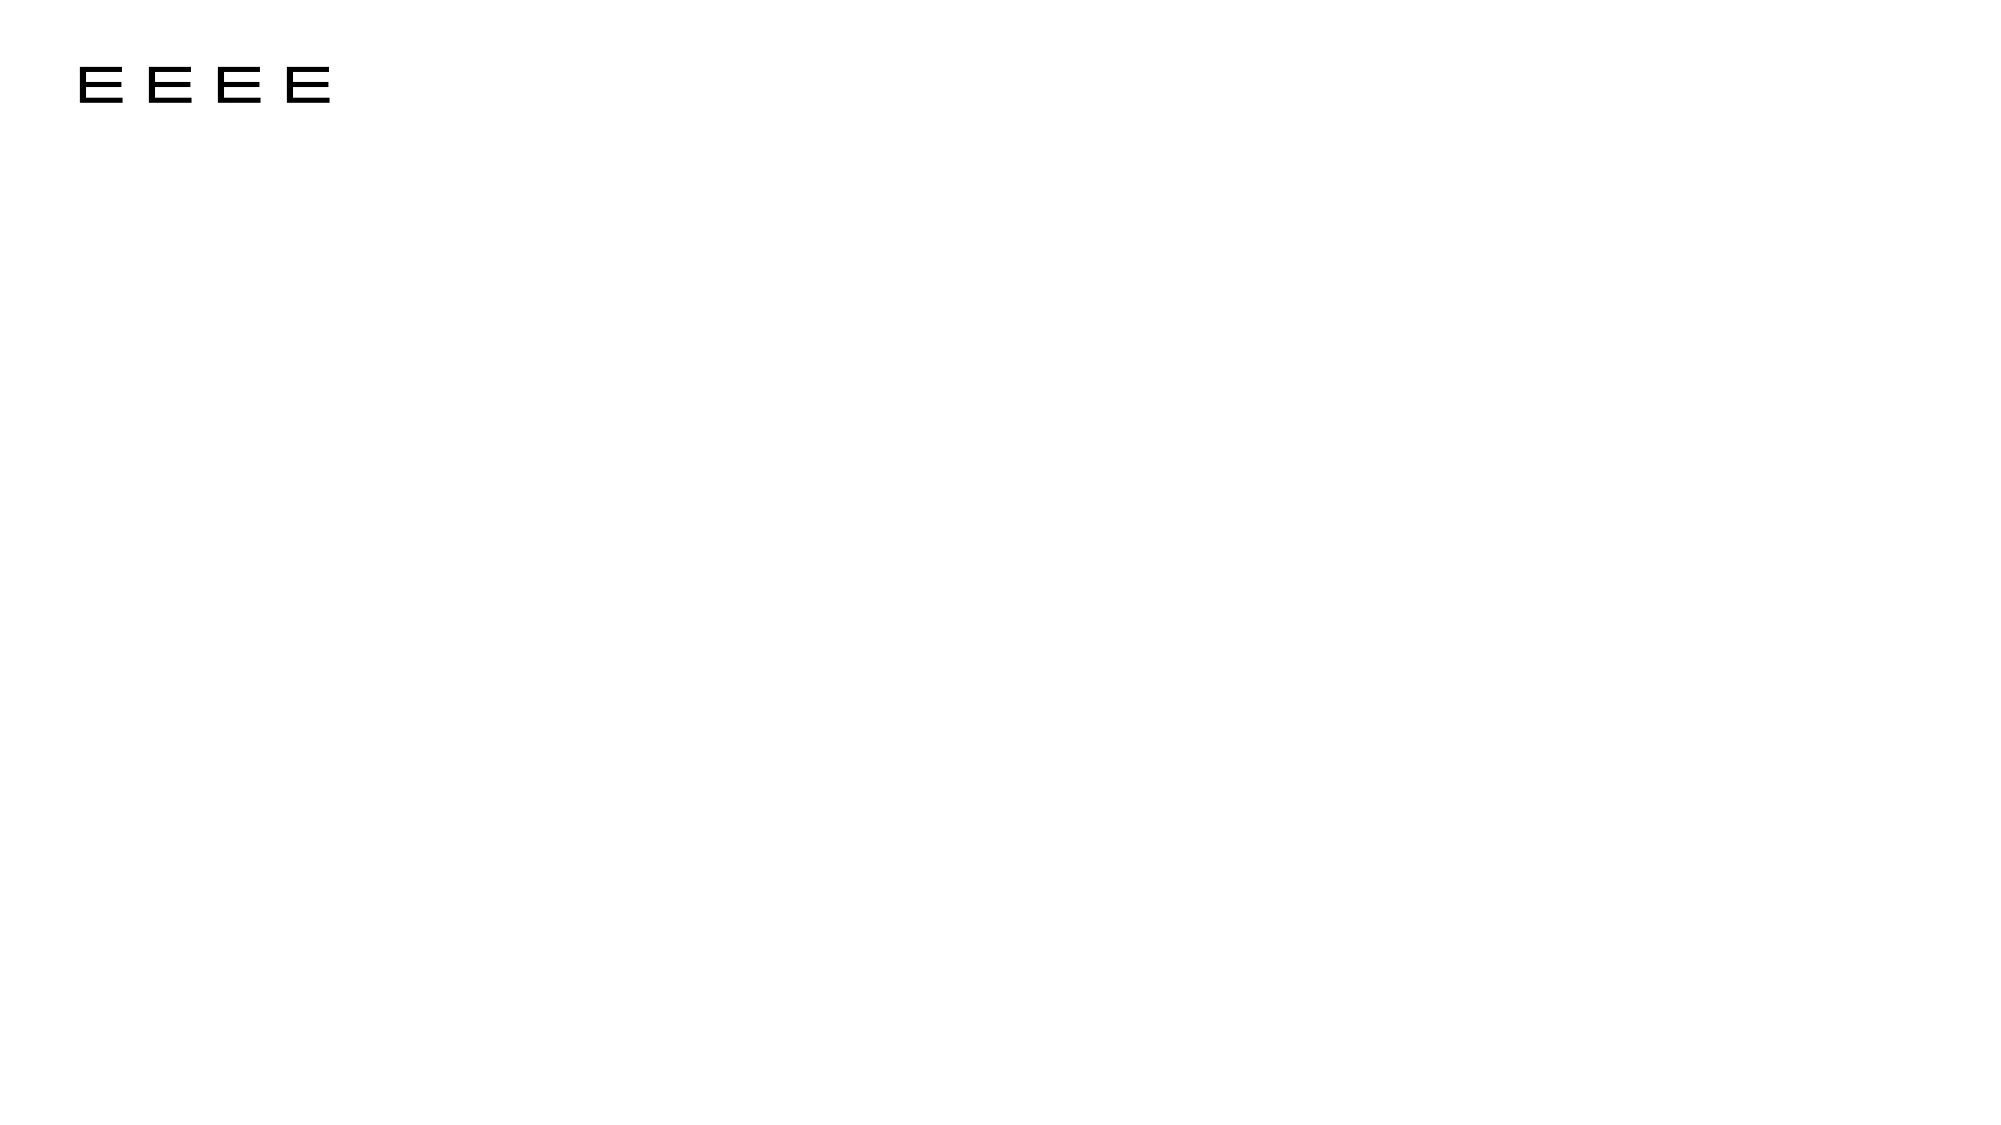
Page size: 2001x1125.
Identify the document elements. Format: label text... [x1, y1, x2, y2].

text_box ㅌㅌㅌㅌ [51, 30, 875, 136]
